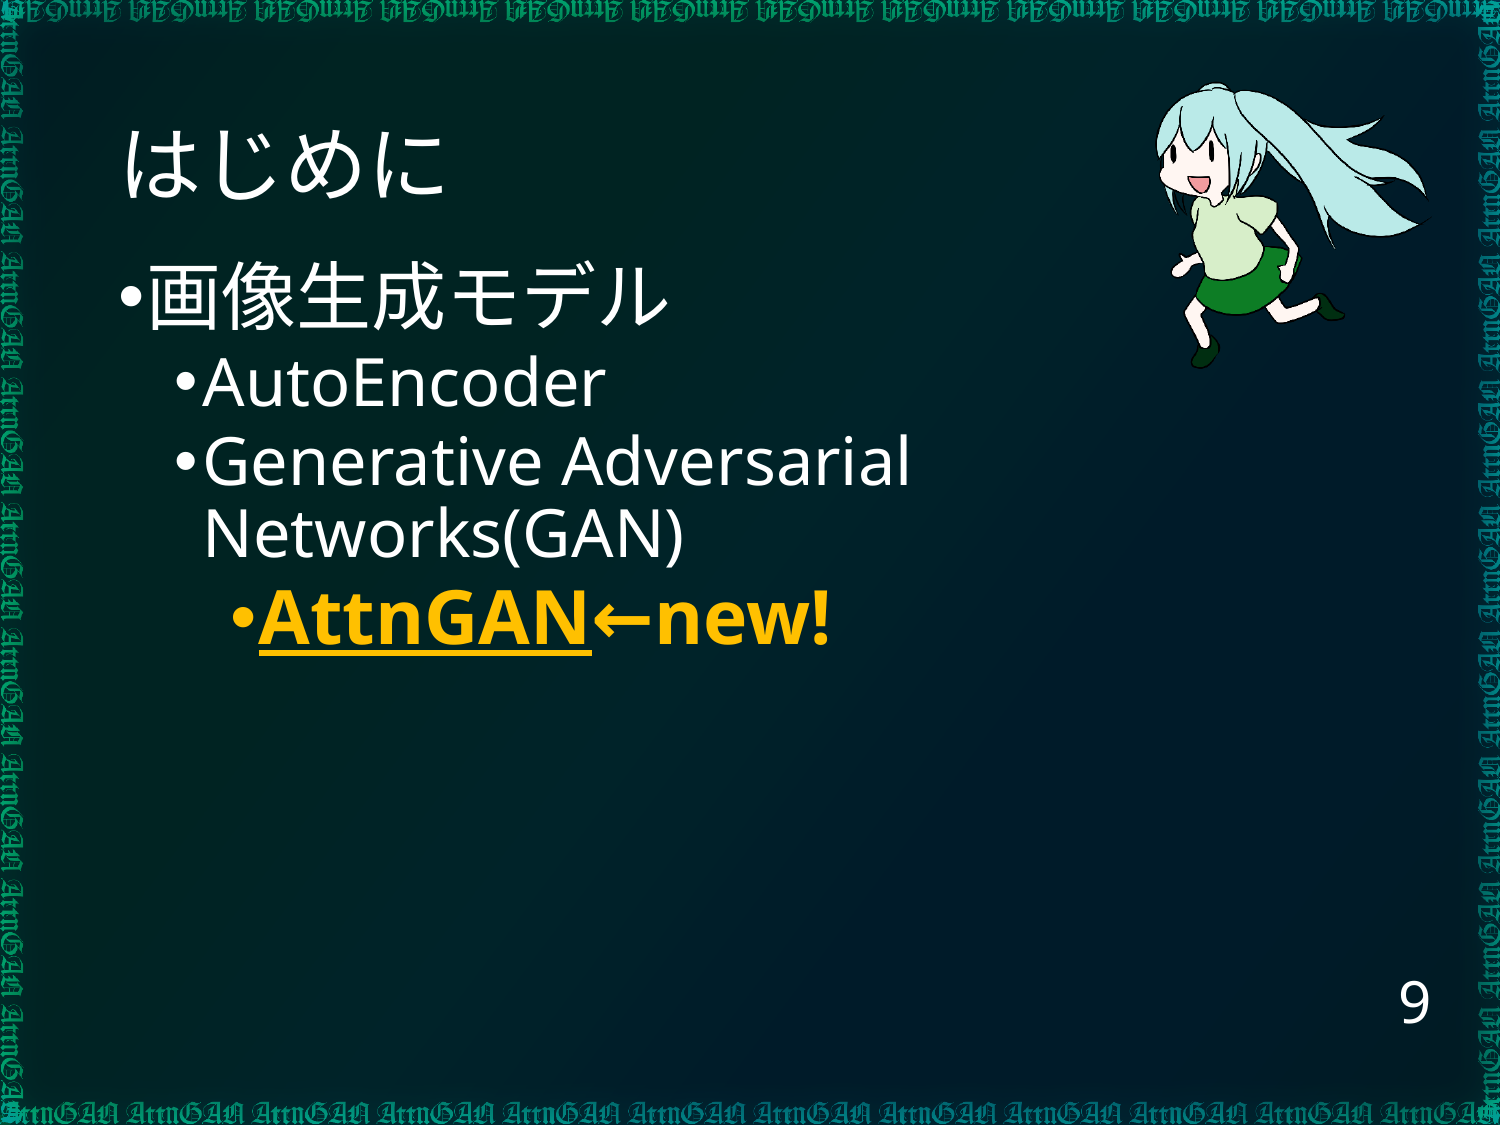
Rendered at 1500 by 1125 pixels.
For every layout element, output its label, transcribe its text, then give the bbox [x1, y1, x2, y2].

picture [0, 0, 1500, 1125]
title はじめに [103, 59, 1397, 252]
slide_number 9 [1097, 972, 1447, 1037]
list 画像生成モデル AutoEncoder Generative Adversarial Networks(GAN) AttnGAN←new! [103, 252, 1397, 967]
